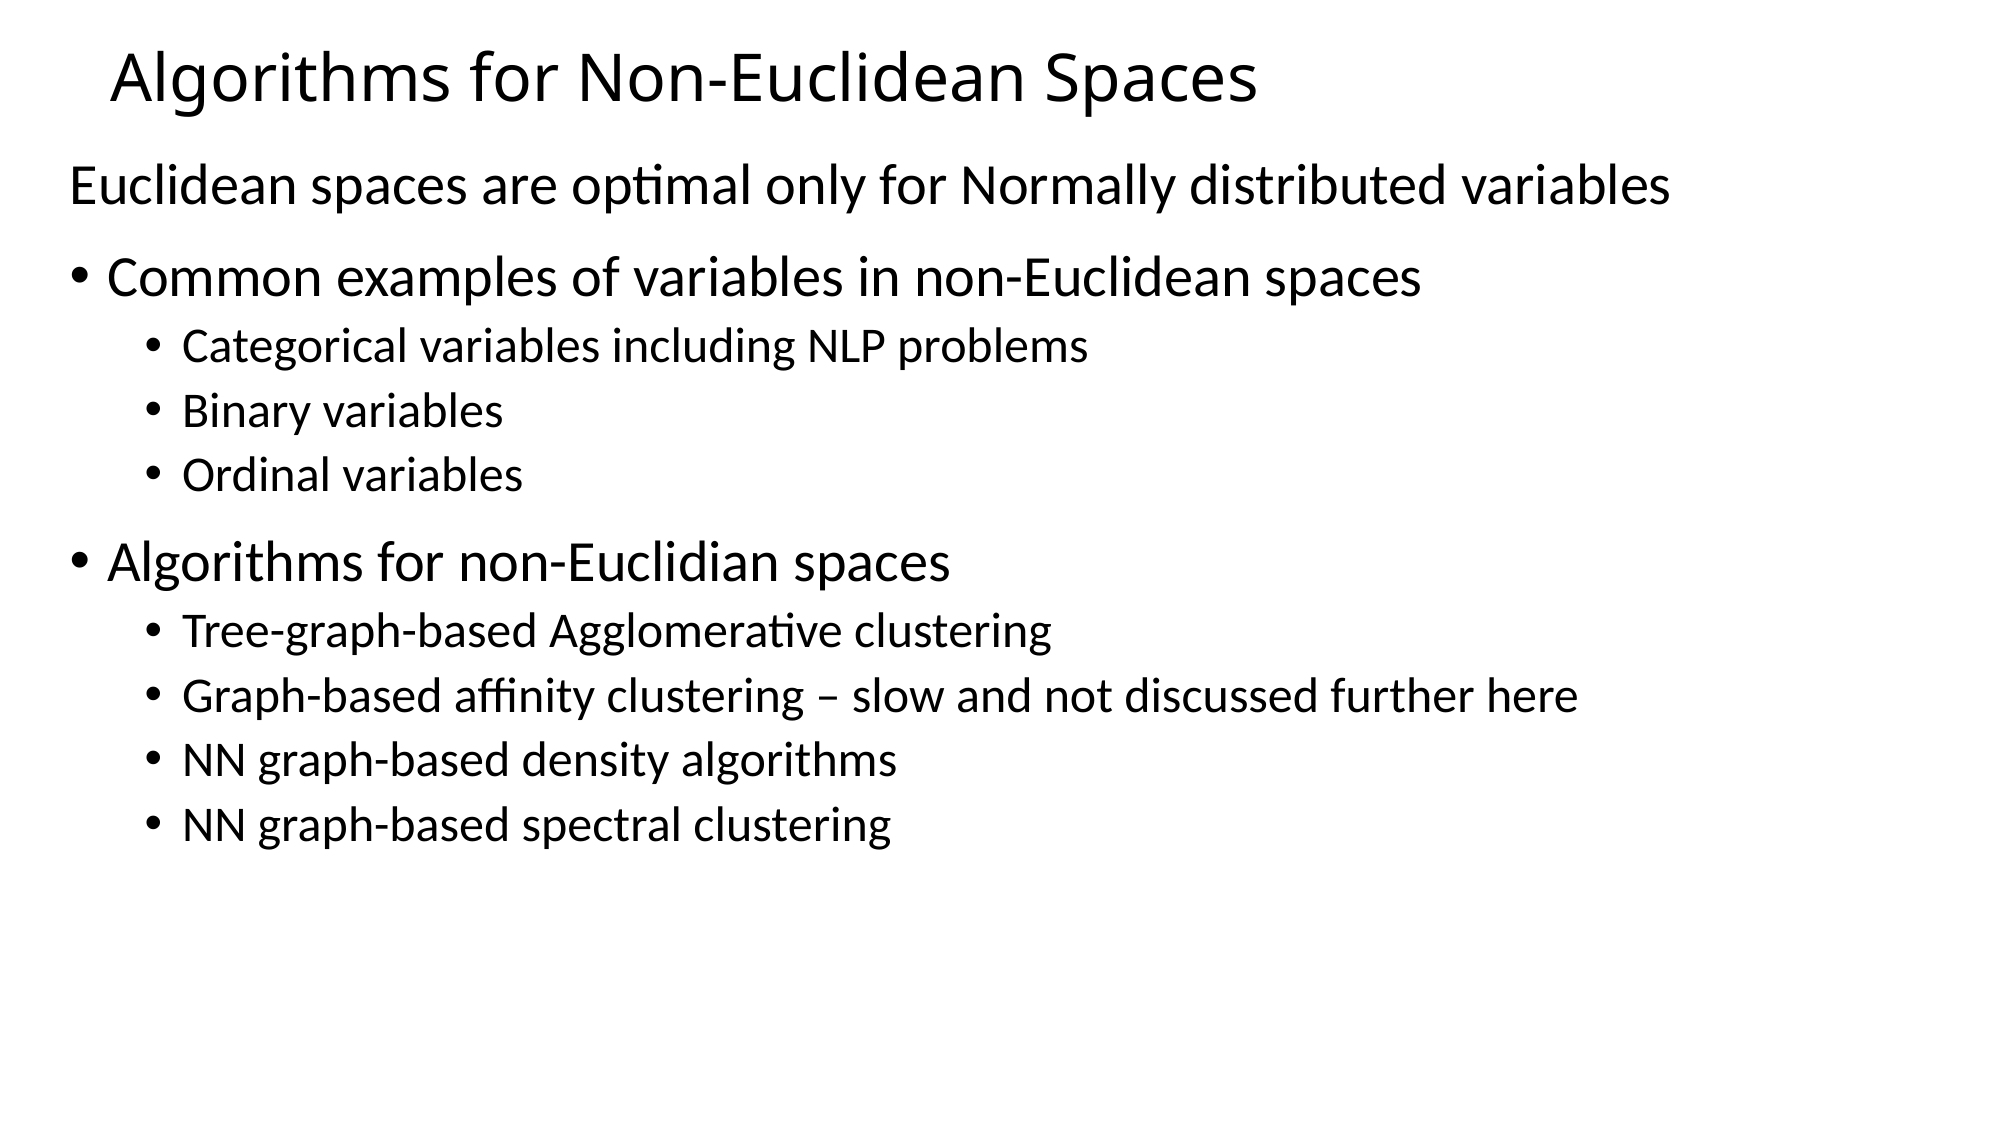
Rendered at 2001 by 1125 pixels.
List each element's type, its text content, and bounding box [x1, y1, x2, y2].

list Euclidean spaces are optimal only for Normally distributed variables Common examples of variables in non-Euclidean spaces Categorical variables including NLP problems Binary variables Ordinal variables Algorithms for non-Euclidian spaces Tree-graph-based Agglomerative clustering Graph-based affinity clustering – slow and not discussed further here NN graph-based density algorithms NN graph-based spectral clustering [54, 146, 1946, 1082]
title Algorithms for Non-Euclidean Spaces [95, 36, 1821, 124]
